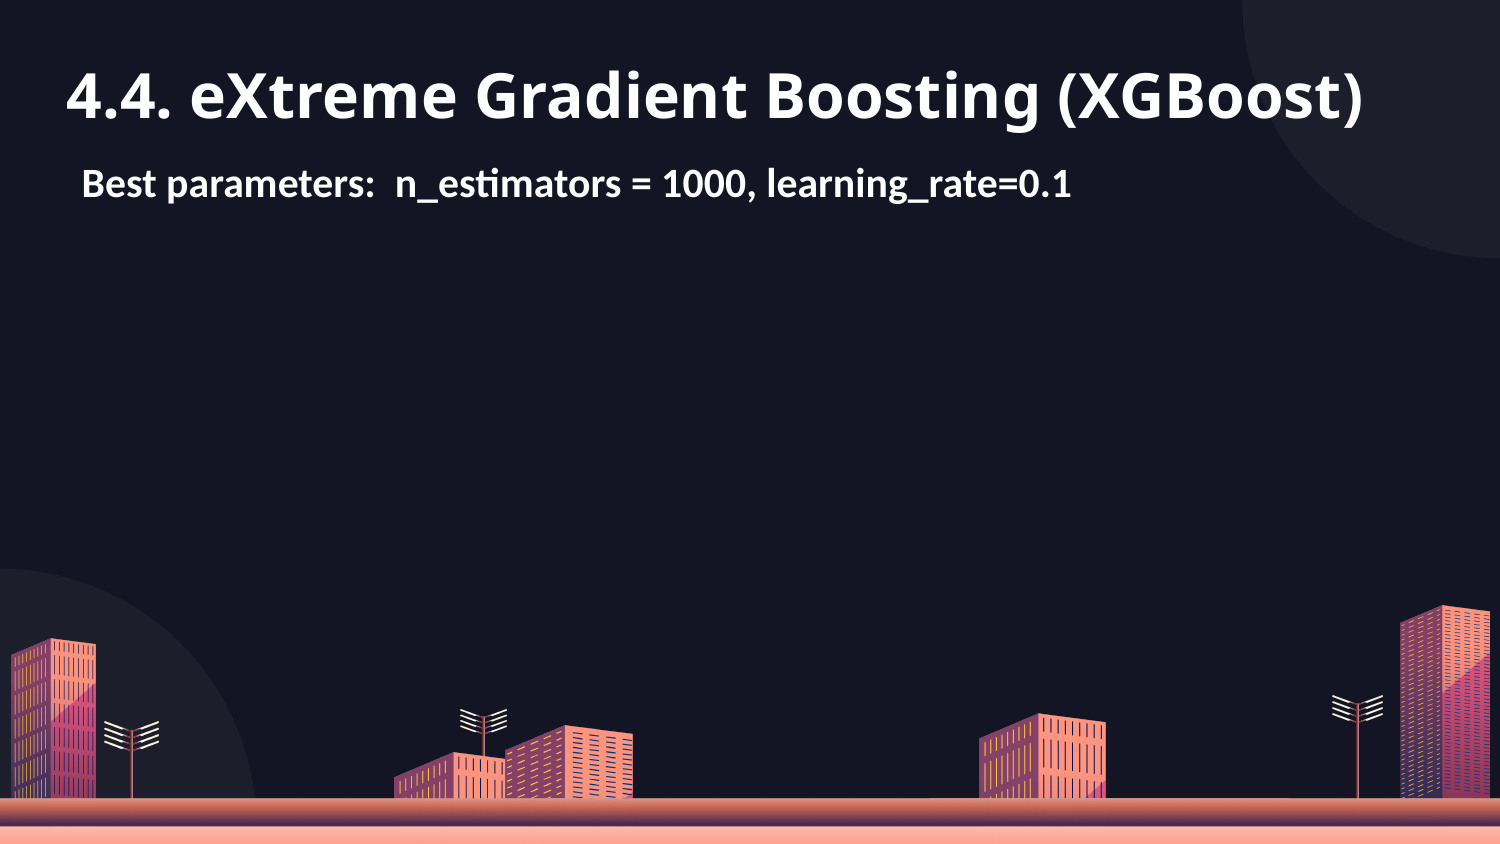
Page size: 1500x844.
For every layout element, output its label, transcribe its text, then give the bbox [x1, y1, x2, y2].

picture [0, 605, 1500, 844]
title 4.4. eXtreme Gradient Boosting (XGBoost) [51, 41, 1500, 136]
subtitle Best parameters: n_estimators = 1000, learning_rate=0.1 [66, 136, 1380, 513]
